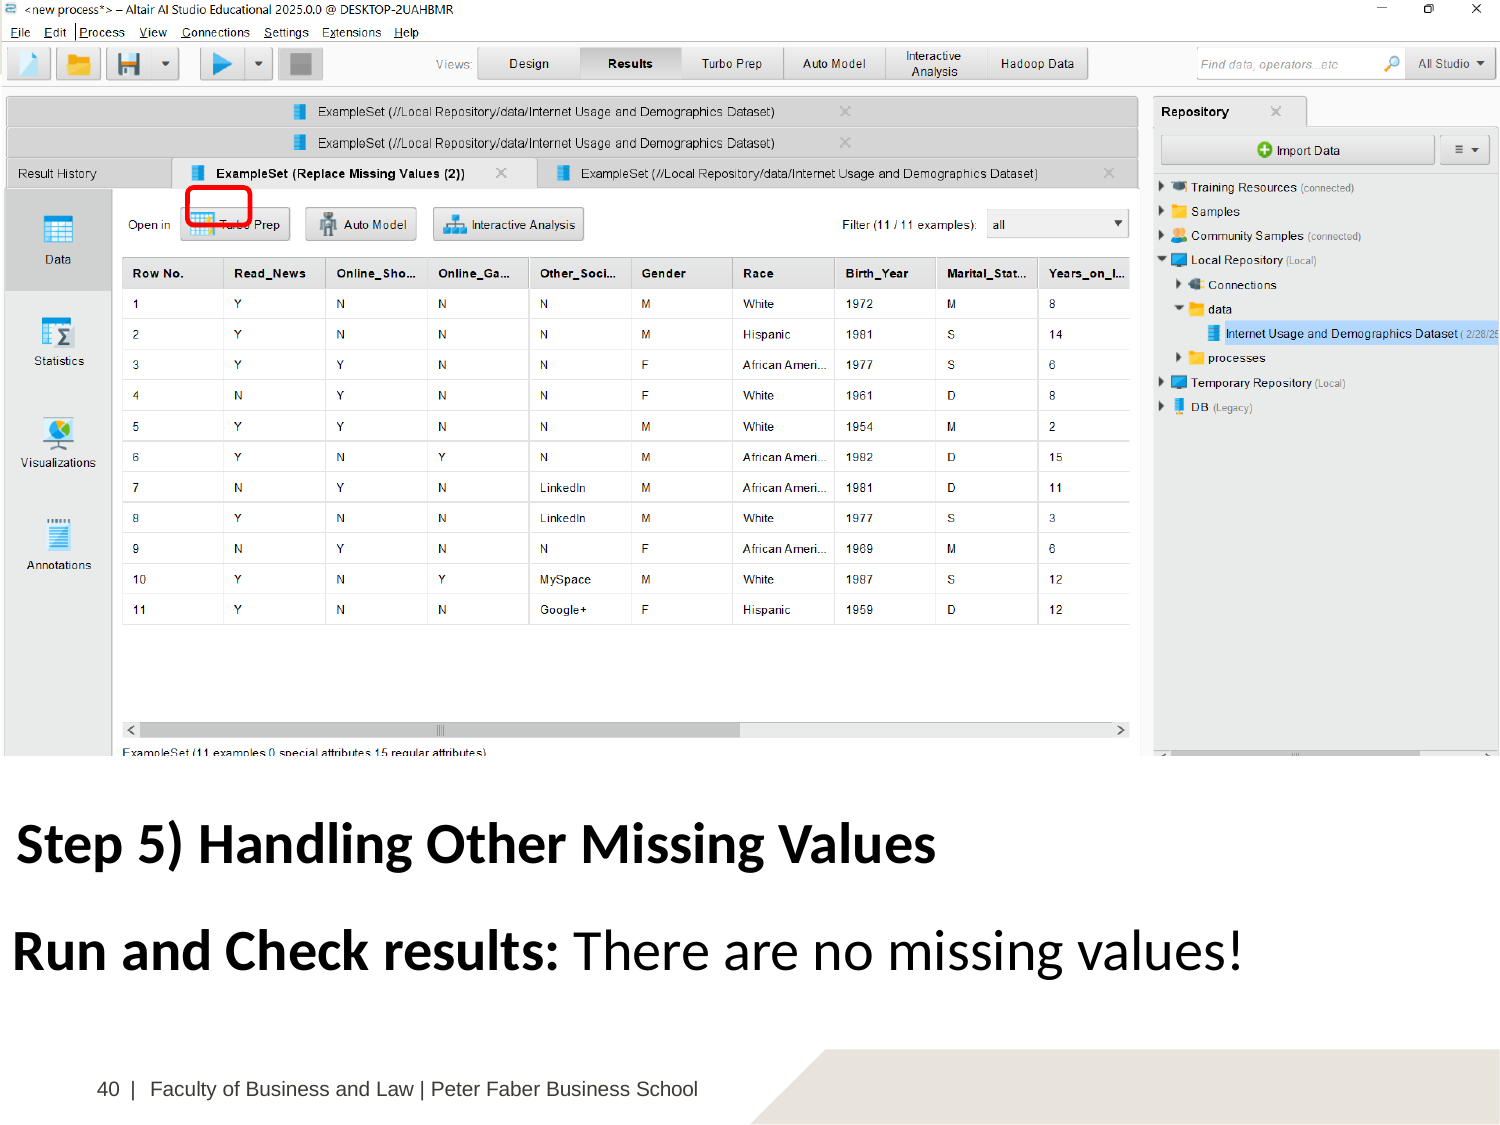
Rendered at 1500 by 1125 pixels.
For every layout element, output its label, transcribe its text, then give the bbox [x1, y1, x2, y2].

picture [1, 0, 1500, 756]
text_box Run and Check results: There are no missing values! [0, 869, 1500, 990]
slide_number 40 | Faculty of Business and Law | Peter Faber Business School [90, 1075, 703, 1125]
text_box Step 5) Handling Other Missing Values [1, 763, 1500, 883]
